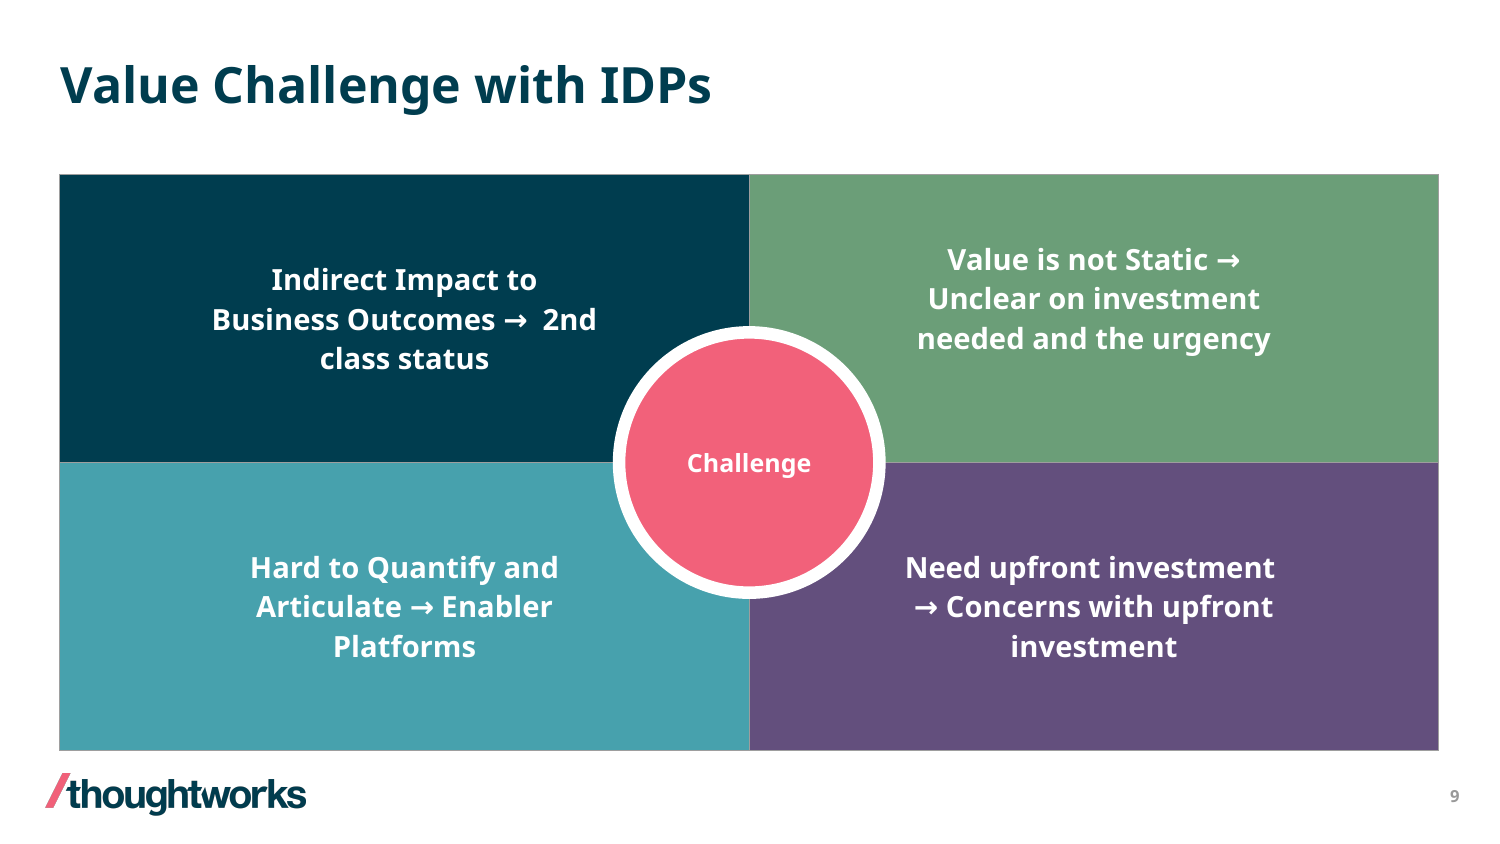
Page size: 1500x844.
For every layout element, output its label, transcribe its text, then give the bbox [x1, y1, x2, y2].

picture [152, 791, 160, 802]
table_cell Need upfront investment → Concerns with upfront investment [750, 463, 1438, 750]
text_box Challenge [619, 332, 880, 593]
table_header Value is not Static → Unclear on investment needed and the urgency [750, 175, 1438, 462]
title Value Challenge with IDPs [60, 53, 1440, 154]
picture [45, 773, 306, 816]
table_cell Hard to Quantify and Articulate → Enabler Platforms [60, 463, 749, 750]
table_header Indirect Impact to Business Outcomes → 2nd class status [60, 175, 749, 462]
picture [282, 789, 300, 804]
picture [294, 791, 306, 797]
